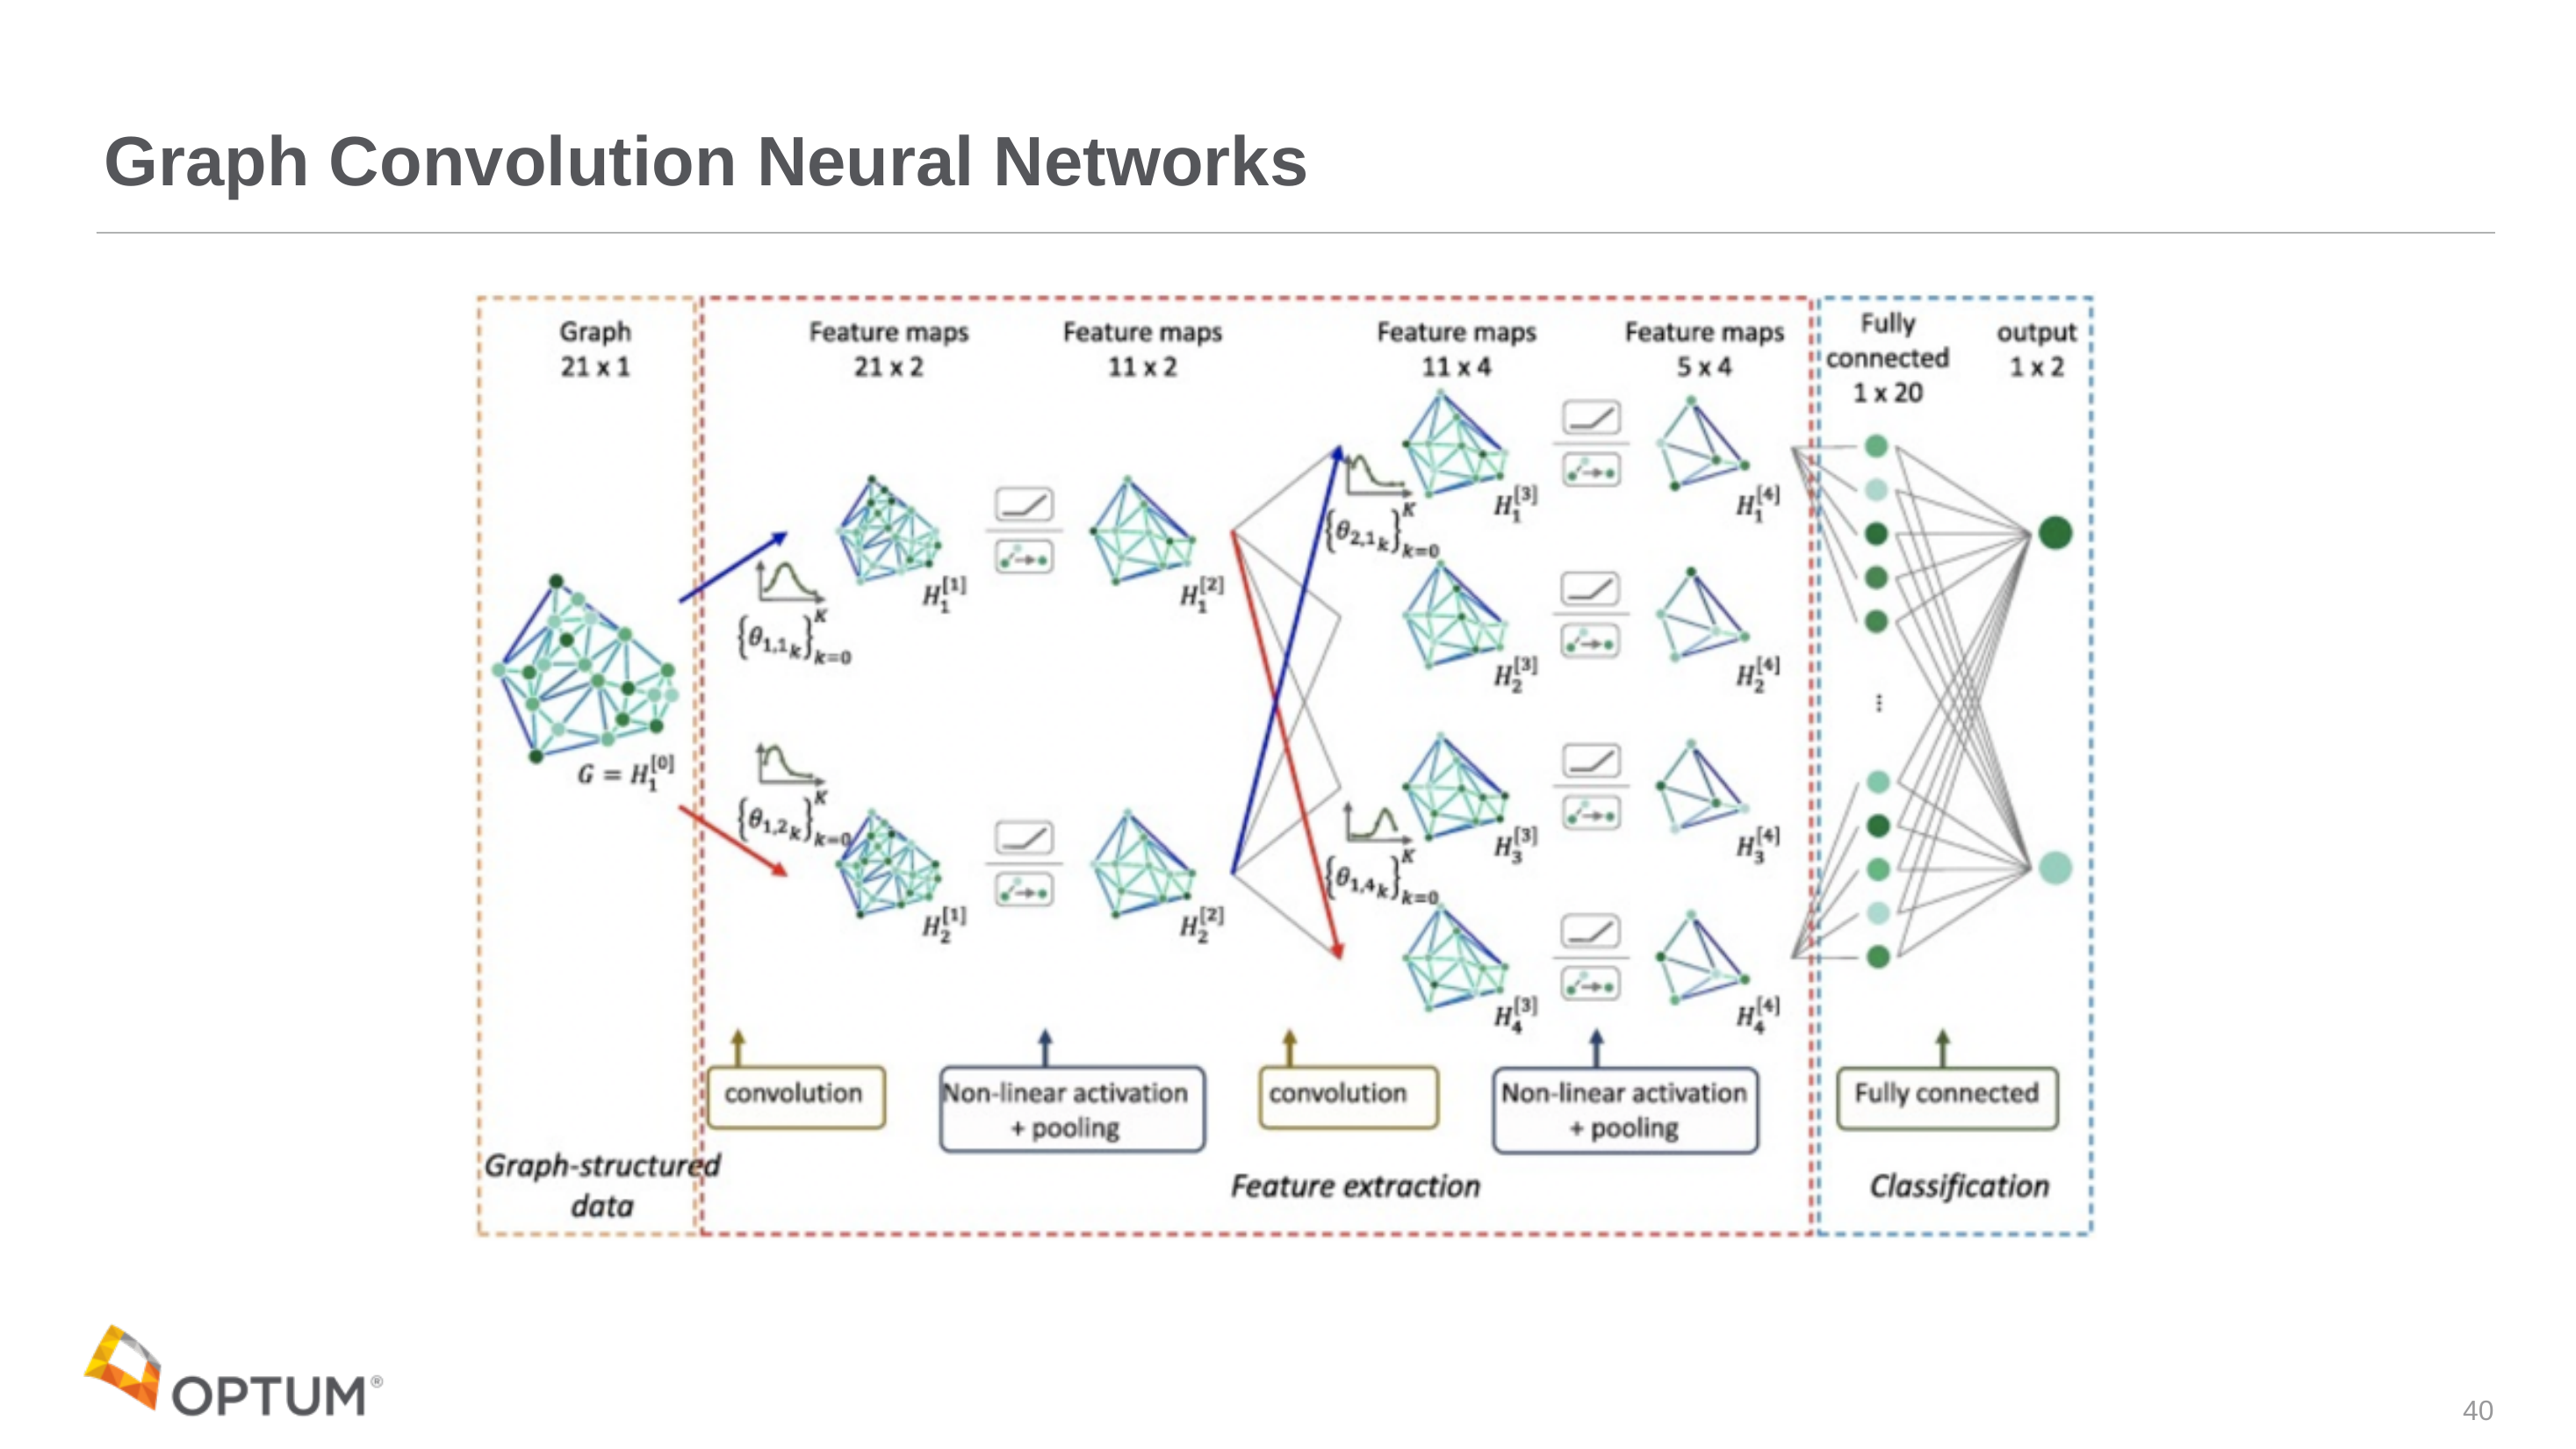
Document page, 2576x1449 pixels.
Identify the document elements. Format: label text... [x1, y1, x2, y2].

slide_number 40 [2379, 1370, 2494, 1448]
picture [464, 290, 2100, 1251]
picture [83, 1323, 385, 1417]
title Graph Convolution Neural Networks [104, 54, 2494, 202]
